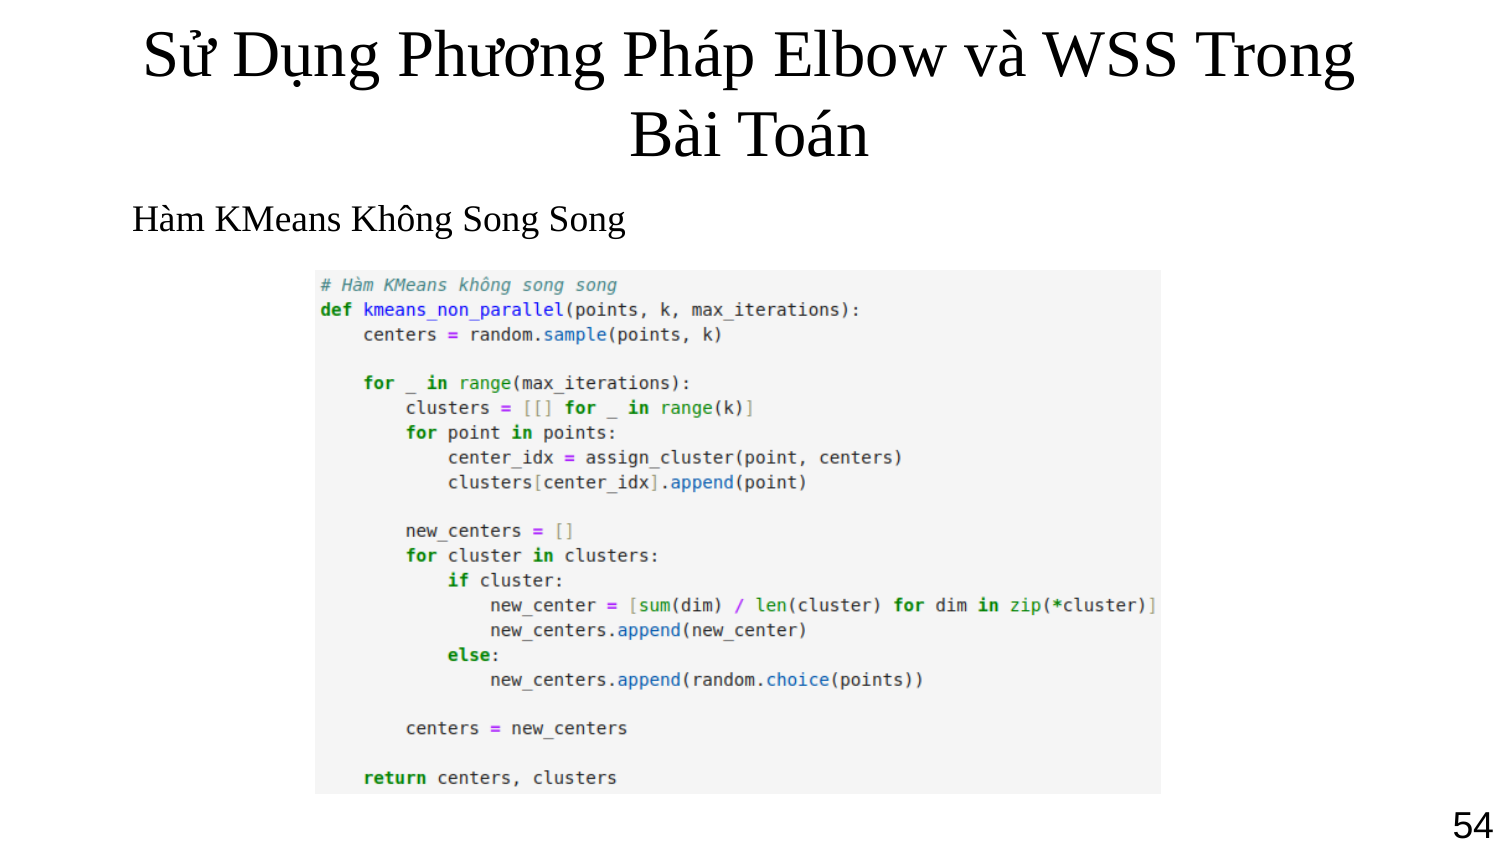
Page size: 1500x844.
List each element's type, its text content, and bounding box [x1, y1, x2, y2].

title Sử Dụng Phương Pháp Elbow và WSS Trong Bài Toán [75, 50, 1425, 130]
picture [314, 269, 1161, 794]
text_box Hàm KMeans Không Song Song [117, 186, 642, 247]
text_box 54 [1437, 793, 1500, 844]
